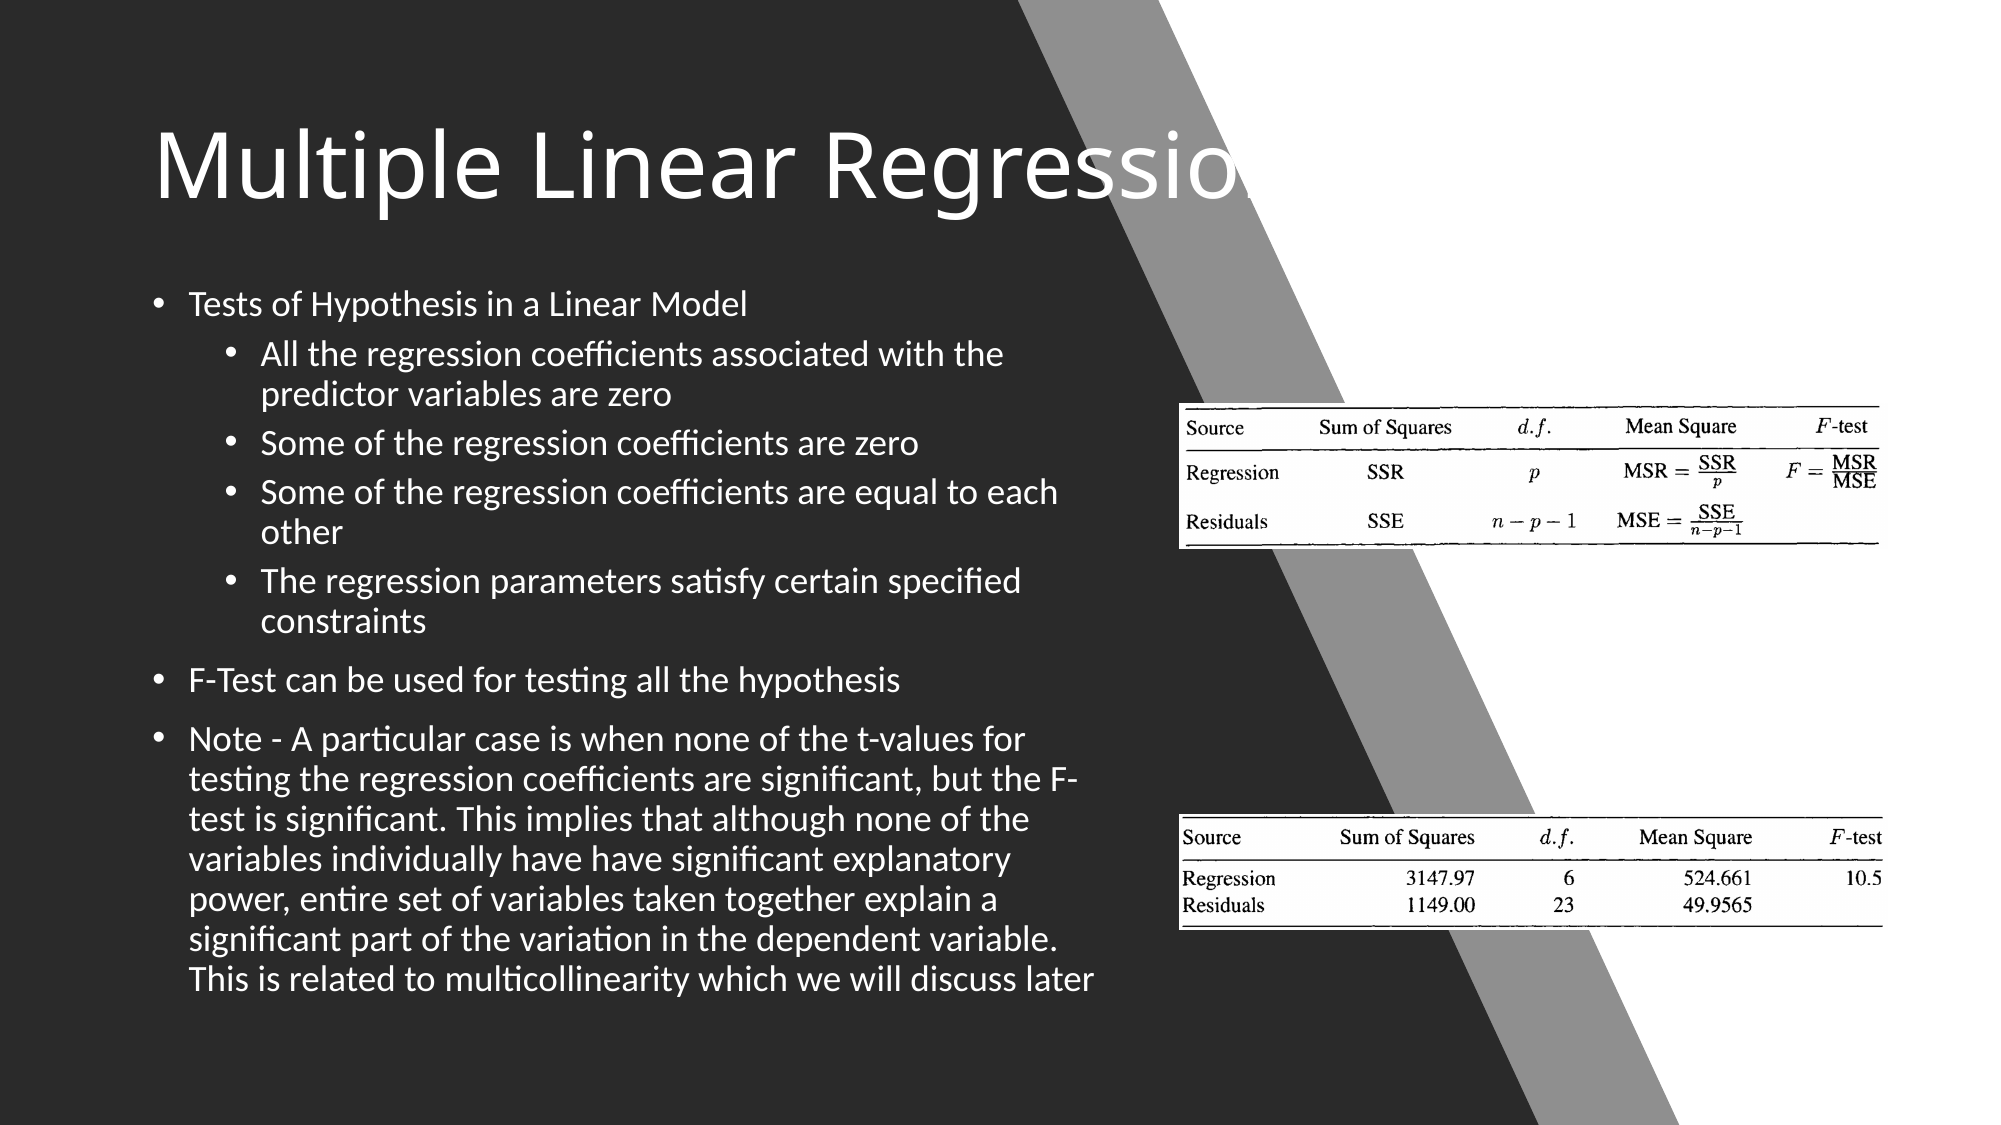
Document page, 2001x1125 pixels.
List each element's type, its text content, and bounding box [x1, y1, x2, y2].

text_box [1149, 278, 1347, 403]
text_box [1020, 0, 1187, 59]
text_box [0, 0, 1540, 1125]
text_box [1450, 930, 1681, 1125]
text_box [1274, 549, 1537, 814]
picture [1179, 403, 1888, 549]
picture [1179, 814, 1888, 930]
title Multiple Linear Regression [137, 59, 1863, 278]
list Tests of Hypothesis in a Linear Model All the regression coefficients associated with the predictor variables are zero Some of the regression coefficients are zero Some of the regression coefficients are equal to each other The regression parameters satisfy certain specified constraints F-Test can be used for testing all the hypothesis Note - A particular case is when none of the t-values for testing the regression coefficients are significant, but the F-test is significant. This implies that although none of the variables individually have have significant explanatory power, entire set of variables taken together explain a significant part of the variation in the dependent variable. This is related to multicollinearity which we will discuss later [137, 277, 1115, 1050]
